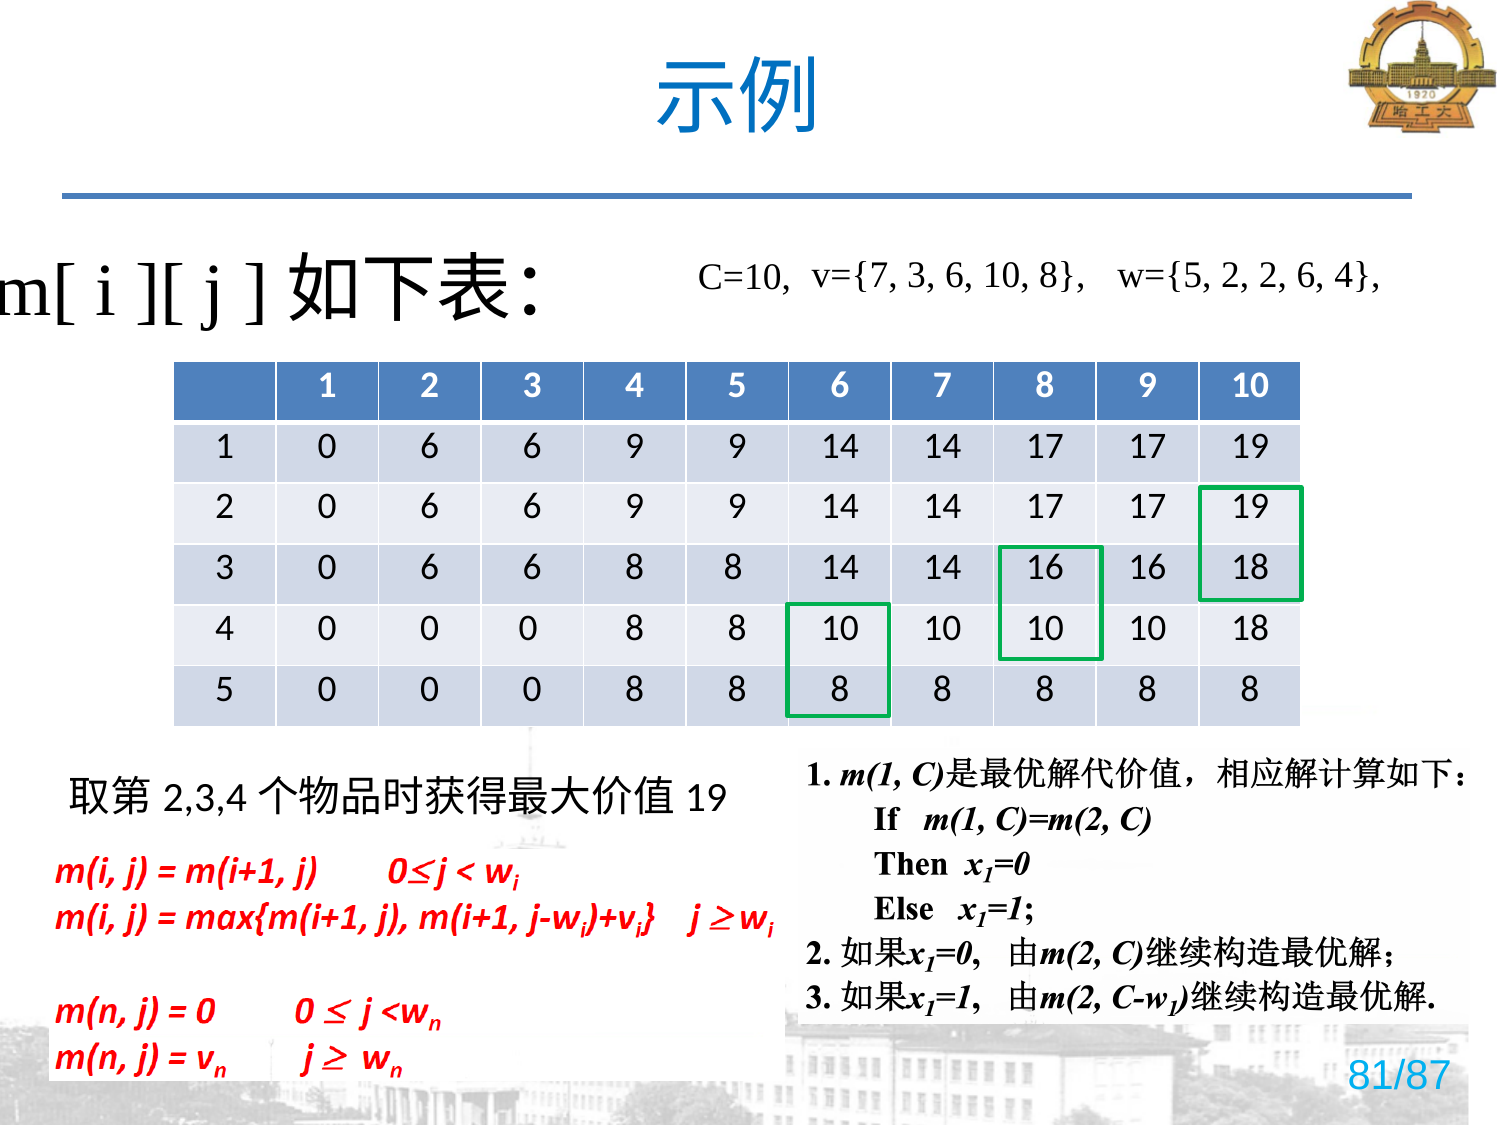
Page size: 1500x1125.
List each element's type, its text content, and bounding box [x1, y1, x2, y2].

table_header 1 [277, 362, 378, 420]
table_cell 8 [687, 666, 788, 726]
table_cell 8 [687, 545, 788, 604]
table_cell 16 [994, 545, 998, 604]
table_cell 18 [1200, 606, 1300, 665]
table_cell 0 [482, 666, 583, 726]
table_cell 14 [789, 484, 890, 543]
table_cell 17 [1097, 425, 1198, 482]
table_cell 8 [584, 606, 685, 665]
table_header 2 [379, 362, 480, 420]
table_header 9 [1097, 362, 1198, 420]
table_header 4 [584, 362, 685, 420]
table_header 3 [482, 362, 583, 420]
table_cell 14 [892, 545, 993, 604]
table_cell 0 [277, 484, 378, 543]
text_box C=10, [683, 244, 807, 305]
picture [0, 529, 1500, 1125]
table_cell 19 [1200, 425, 1300, 482]
text_box [998, 545, 1104, 661]
table_cell 8 [1097, 666, 1198, 726]
table_cell 9 [687, 484, 788, 543]
table_cell 17 [1097, 484, 1198, 543]
table_cell 8 [584, 666, 685, 726]
table_cell 4 [174, 606, 275, 665]
table_header 8 [994, 362, 1095, 420]
table_cell 14 [892, 425, 993, 482]
table_cell 1 [174, 425, 275, 482]
title 示例 [62, 7, 1413, 178]
table_cell 9 [687, 425, 788, 482]
text_box [1198, 485, 1304, 602]
table_cell 0 [379, 666, 480, 726]
table_cell 2 [174, 484, 275, 543]
table_cell 0 [482, 606, 583, 665]
table_cell 8 [687, 606, 785, 665]
table_cell 14 [789, 545, 890, 602]
table_cell 0 [277, 425, 378, 482]
table_header [174, 362, 275, 420]
table_cell 6 [379, 484, 480, 543]
table_cell 6 [379, 545, 480, 604]
table_cell 8 [994, 666, 1095, 726]
table_cell 8 [892, 666, 993, 726]
text_box [785, 602, 891, 718]
table_cell 0 [277, 545, 378, 604]
table_cell 17 [994, 484, 1095, 543]
table_cell 14 [892, 484, 993, 543]
table_cell 6 [482, 484, 583, 543]
table_cell 8 [584, 545, 685, 604]
table_cell 9 [584, 484, 685, 543]
table_header 5 [687, 362, 788, 420]
table_header 10 [1200, 362, 1300, 420]
table_cell 16 [1104, 545, 1198, 604]
text_box w={5, 2, 2, 6, 4}, [1102, 242, 1396, 303]
table_cell 8 [1200, 666, 1300, 726]
table_header 6 [789, 362, 890, 420]
table_cell 8 [789, 718, 890, 726]
table_cell 0 [277, 606, 378, 665]
table_header 7 [892, 362, 993, 420]
table_cell 9 [584, 425, 685, 482]
table_cell 0 [379, 606, 480, 665]
table_cell 10 [1097, 606, 1198, 665]
table_cell 5 [174, 666, 275, 726]
table_cell 6 [379, 425, 480, 482]
table_cell 6 [482, 545, 583, 604]
table_cell 0 [277, 666, 378, 726]
text_box m[ i ][ j ]如下表： [0, 224, 752, 339]
text_box v={7, 3, 6, 10, 8}, [796, 242, 1101, 303]
table_cell 10 [892, 606, 993, 665]
table_cell 17 [994, 425, 1095, 482]
table_cell 3 [174, 545, 275, 604]
picture [1340, 0, 1500, 138]
table_cell 14 [789, 425, 890, 482]
table_cell 10 [994, 606, 1095, 665]
text_box 取第2,3,4个物品时获得最大价值19 [54, 762, 742, 827]
table_cell 6 [482, 425, 583, 482]
